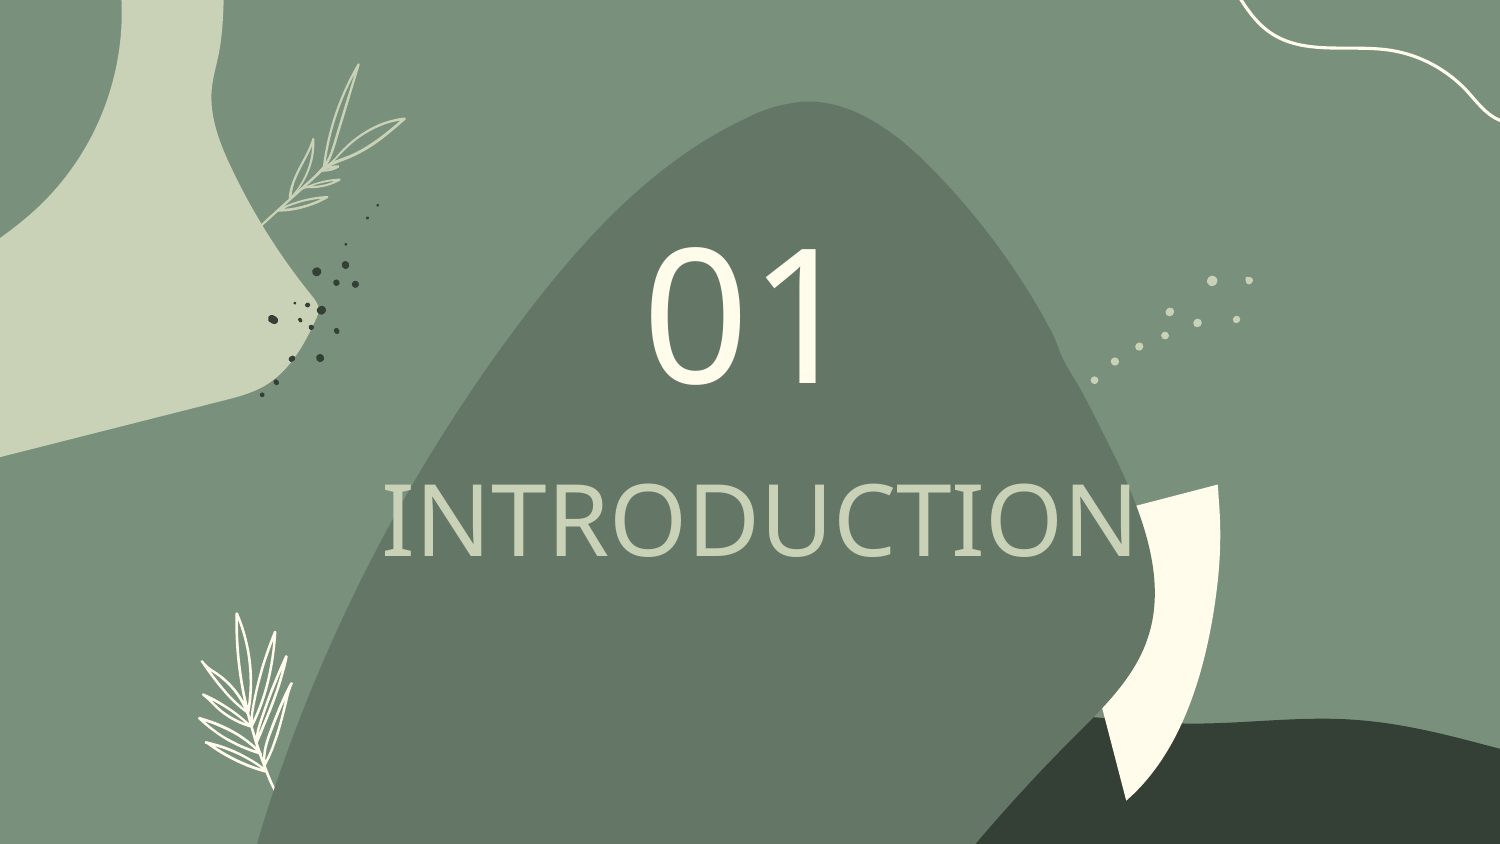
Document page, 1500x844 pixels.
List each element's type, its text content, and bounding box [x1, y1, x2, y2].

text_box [1116, 247, 1232, 416]
title INTRODUCTION [365, 441, 1158, 663]
title 01 [539, 180, 961, 381]
